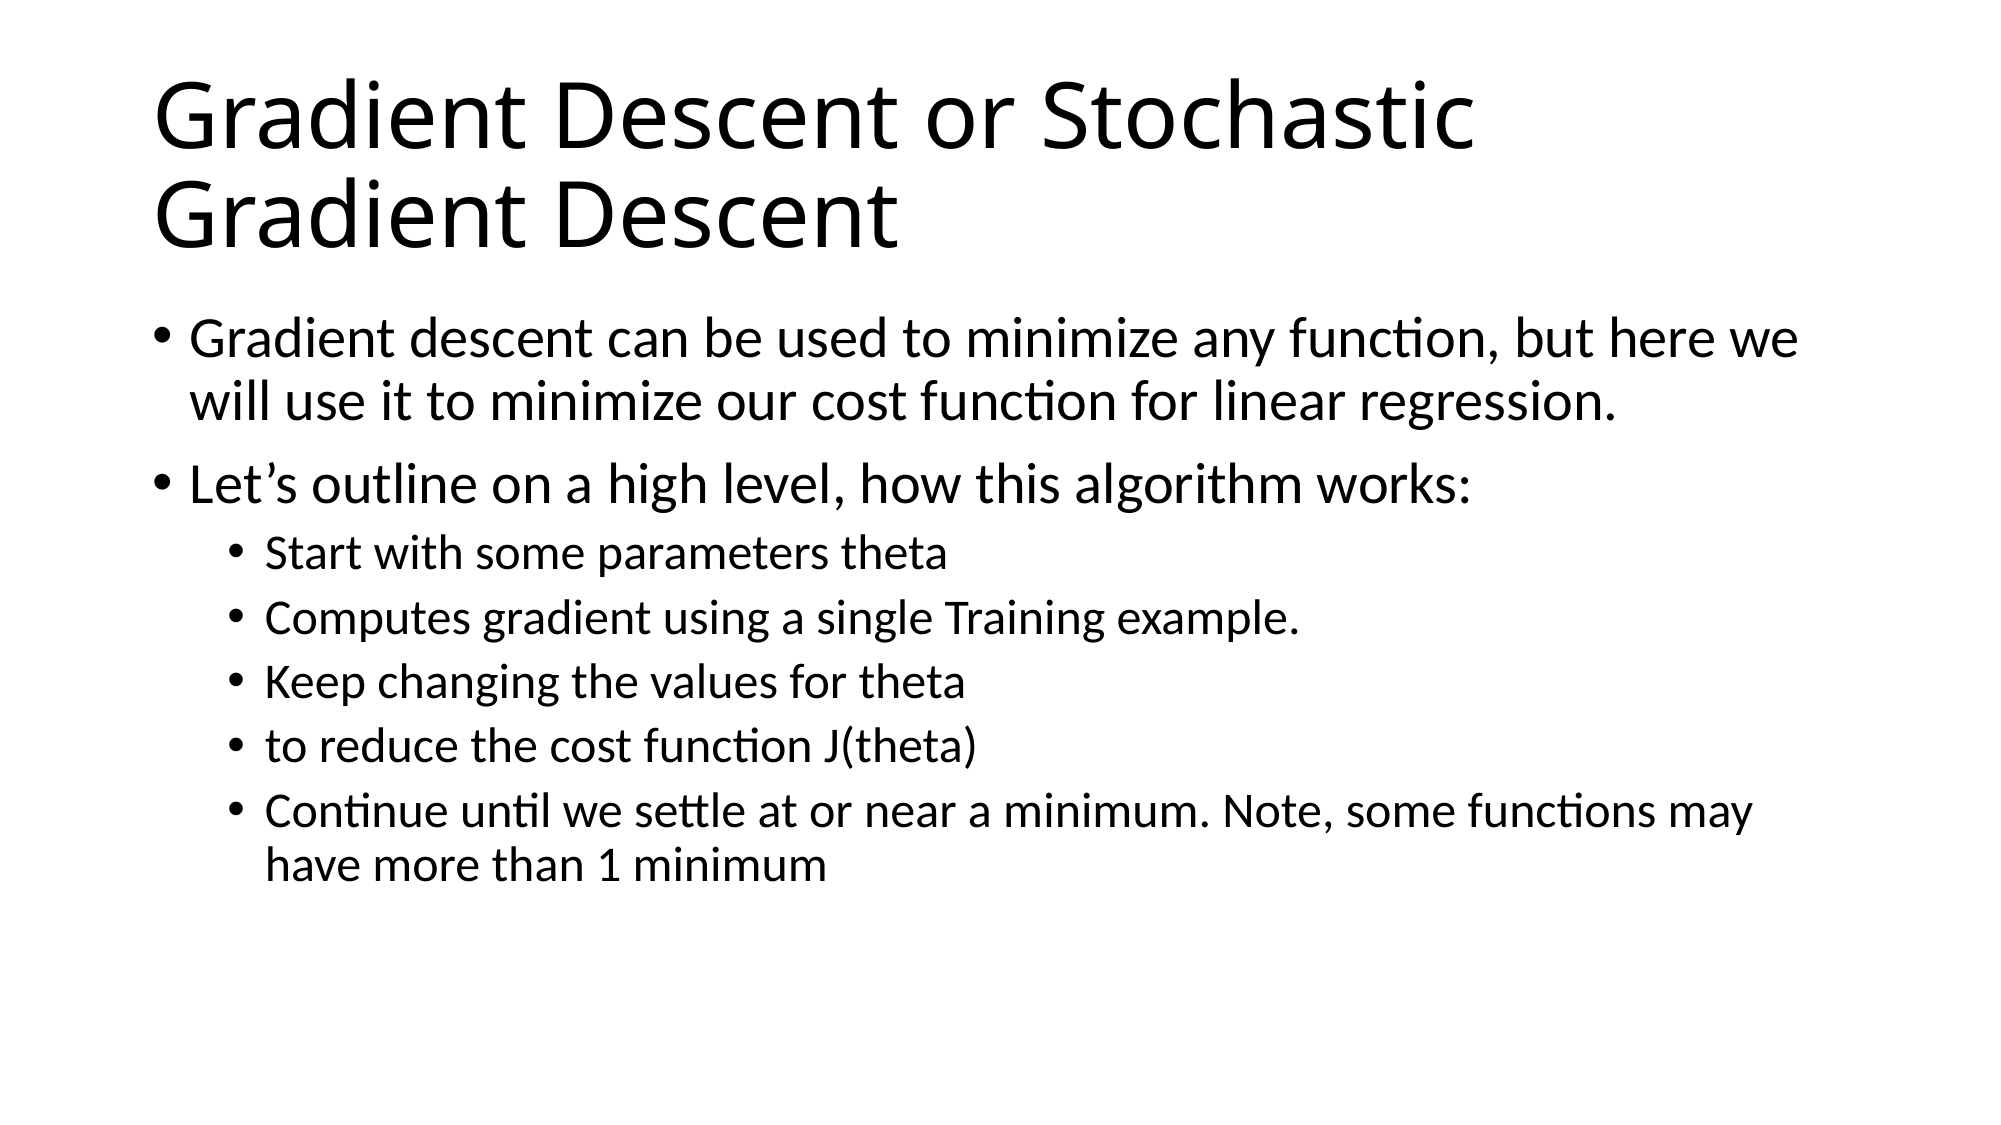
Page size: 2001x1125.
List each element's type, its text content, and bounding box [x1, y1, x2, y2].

list Gradient descent can be used to minimize any function, but here we will use it to minimize our cost function for linear regression. Let’s outline on a high level, how this algorithm works: Start with some parameters theta Computes gradient using a single Training example. Keep changing the values for theta to reduce the cost function J(theta) Continue until we settle at or near a minimum. Note, some functions may have more than 1 minimum [137, 299, 1863, 1014]
title Gradient Descent or Stochastic Gradient Descent [137, 59, 1863, 278]
